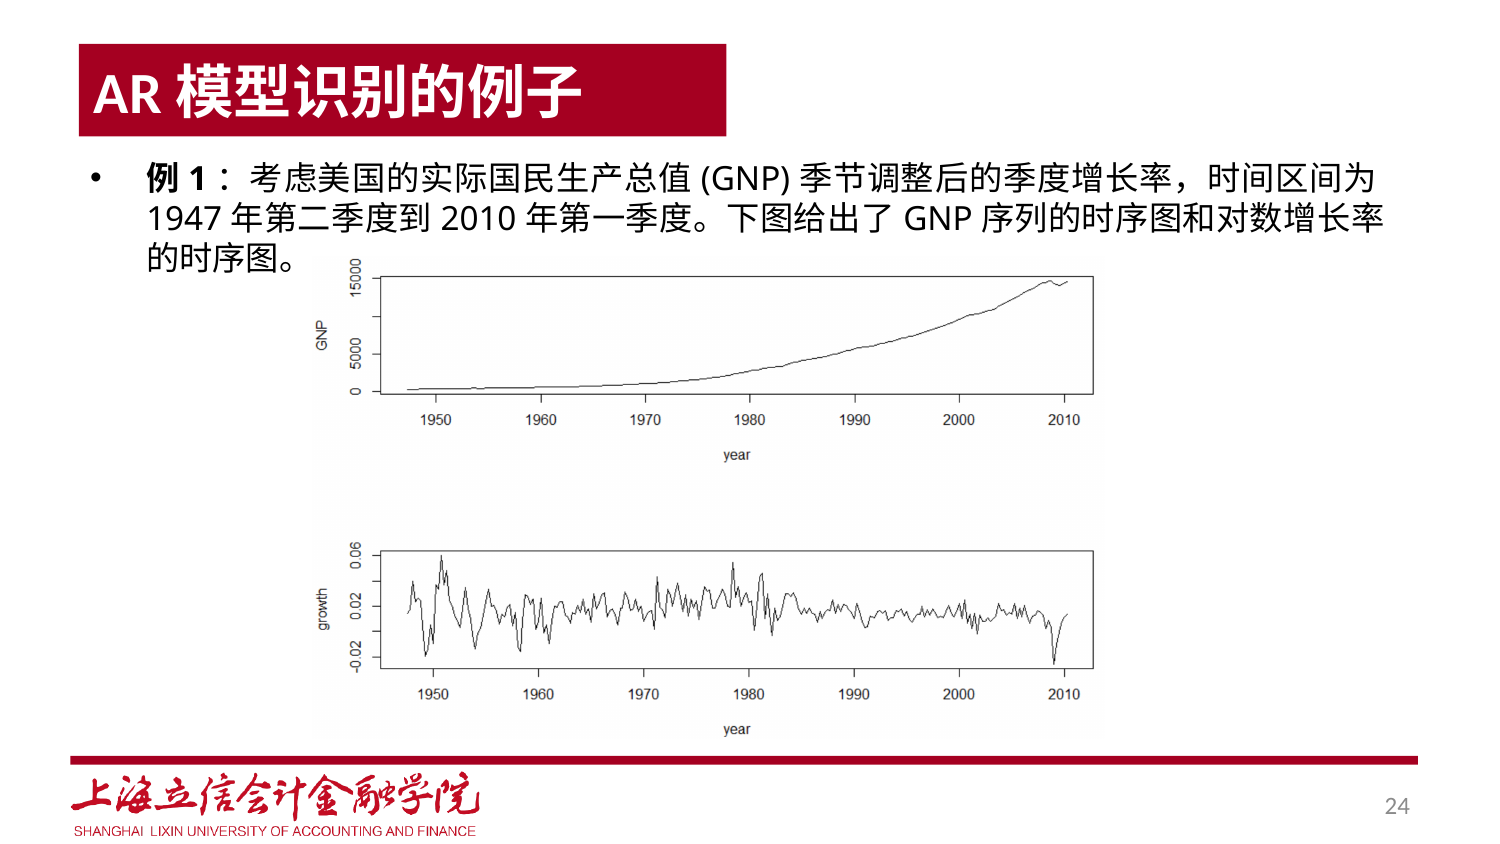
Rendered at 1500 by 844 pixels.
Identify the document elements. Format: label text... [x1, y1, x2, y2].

slide_number 24 [1074, 782, 1425, 827]
picture [64, 765, 487, 844]
text_box AR模型识别的例子 [77, 42, 728, 139]
picture [312, 256, 1105, 739]
list 例1：考虑美国的实际国民生产总值(GNP)季节调整后的季度增长率，时间区间为1947年第二季度到2010年第一季度。下图给出了GNP序列的时序图和对数增长率的时序图。 [75, 150, 1400, 753]
